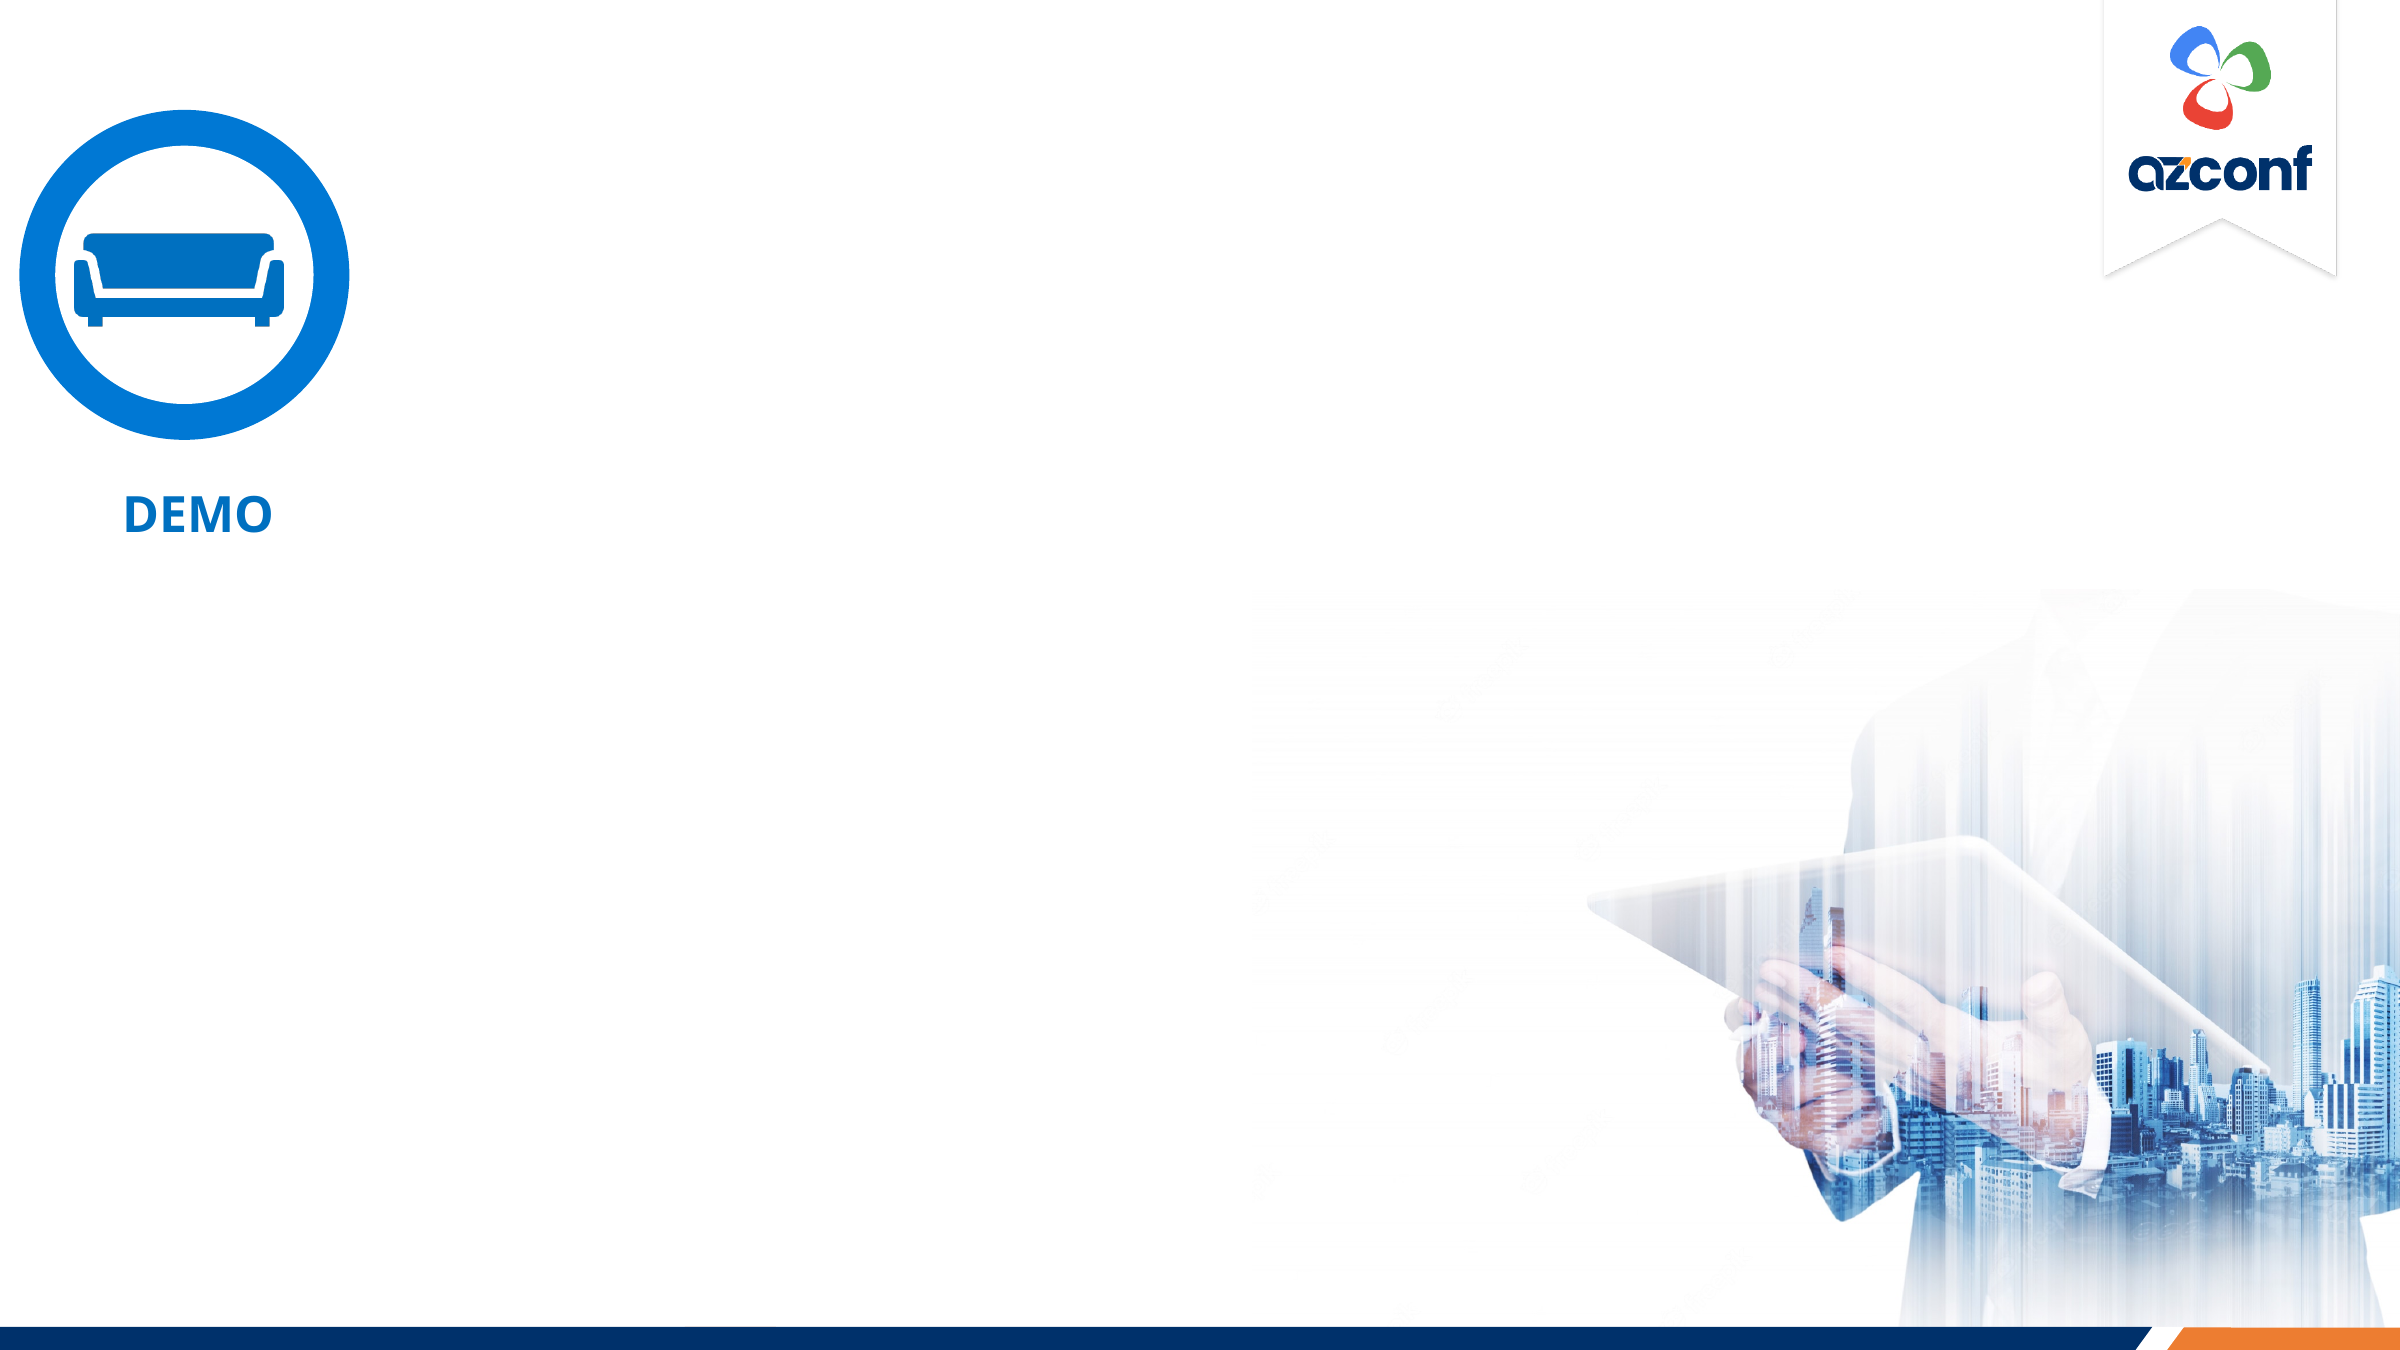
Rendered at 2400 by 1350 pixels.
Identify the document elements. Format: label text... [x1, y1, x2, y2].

picture [2095, 0, 2345, 288]
picture [64, 164, 293, 393]
picture [1252, 589, 2400, 1327]
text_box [19, 109, 350, 441]
text_box DEMO [0, 482, 432, 543]
